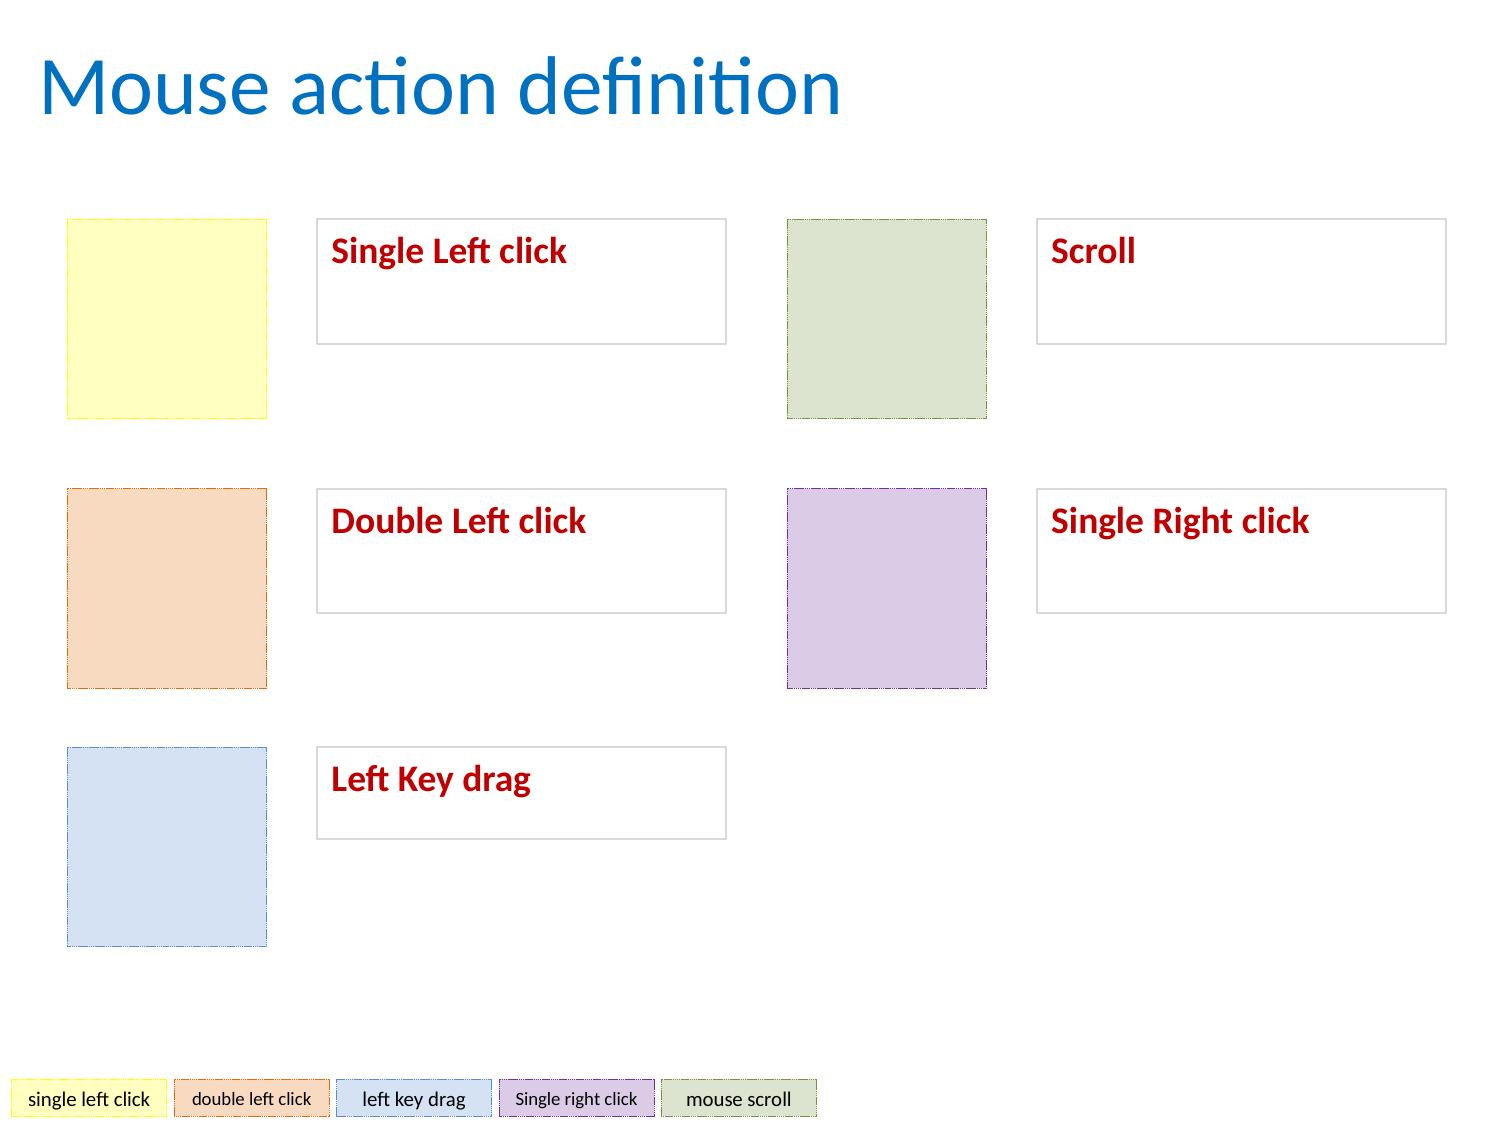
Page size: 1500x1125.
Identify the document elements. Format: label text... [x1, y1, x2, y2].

text_box double left click [172, 1077, 331, 1118]
text_box Mouse action definition [23, 23, 1477, 139]
text_box Left Key drag [316, 746, 727, 840]
text_box [65, 487, 268, 690]
text_box single left click [10, 1077, 169, 1118]
text_box [65, 217, 268, 421]
text_box [785, 487, 988, 690]
text_box mouse scroll [659, 1077, 818, 1118]
text_box Double Left click [316, 488, 727, 614]
text_box Single Right click [1036, 488, 1446, 614]
text_box left key drag [334, 1077, 494, 1118]
text_box Single Left click [316, 219, 727, 344]
text_box [65, 745, 268, 949]
text_box Single right click [497, 1077, 656, 1118]
text_box [785, 217, 988, 421]
text_box Scroll [1036, 219, 1446, 344]
